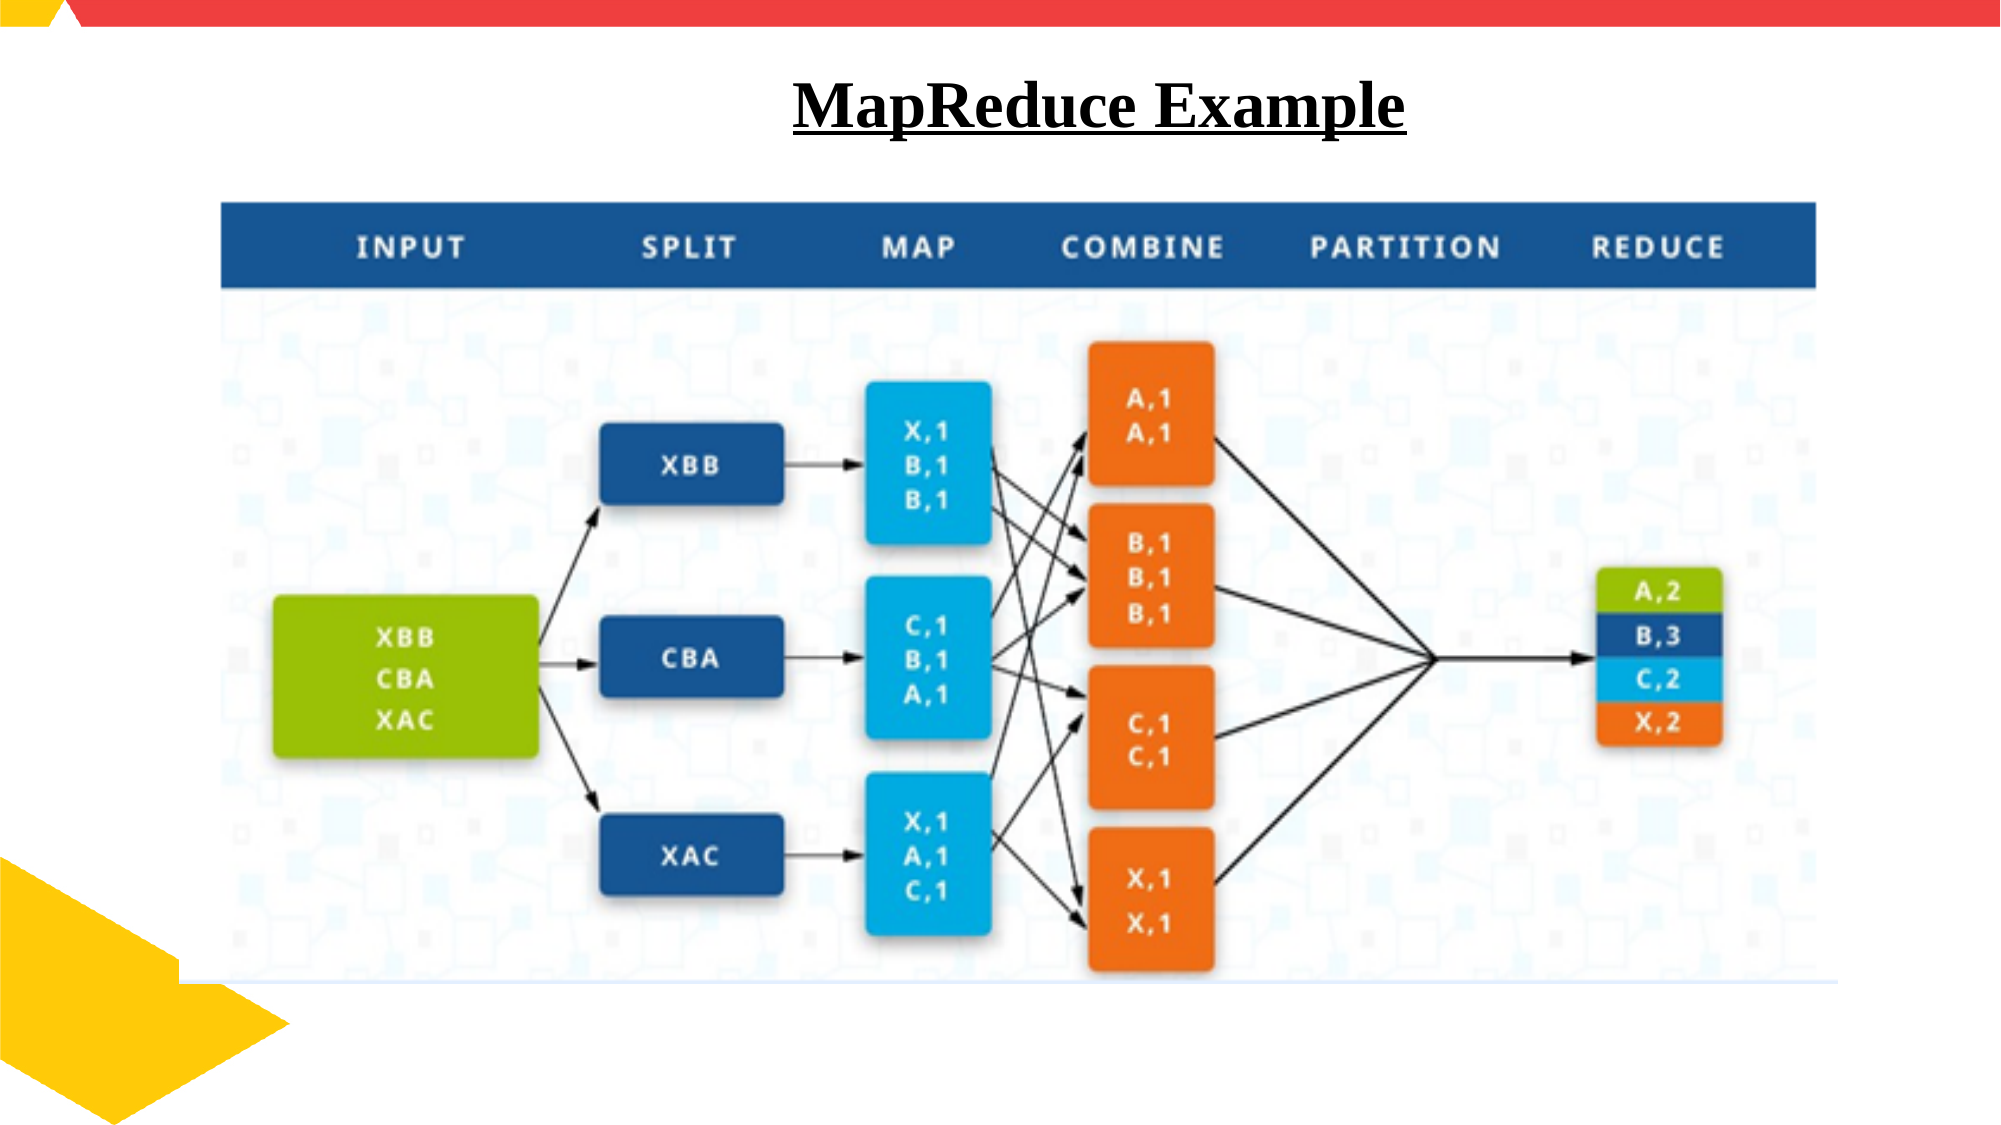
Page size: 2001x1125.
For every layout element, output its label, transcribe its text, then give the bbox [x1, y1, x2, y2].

picture [0, 0, 2001, 1125]
title MapReduce Example [200, 0, 2000, 258]
